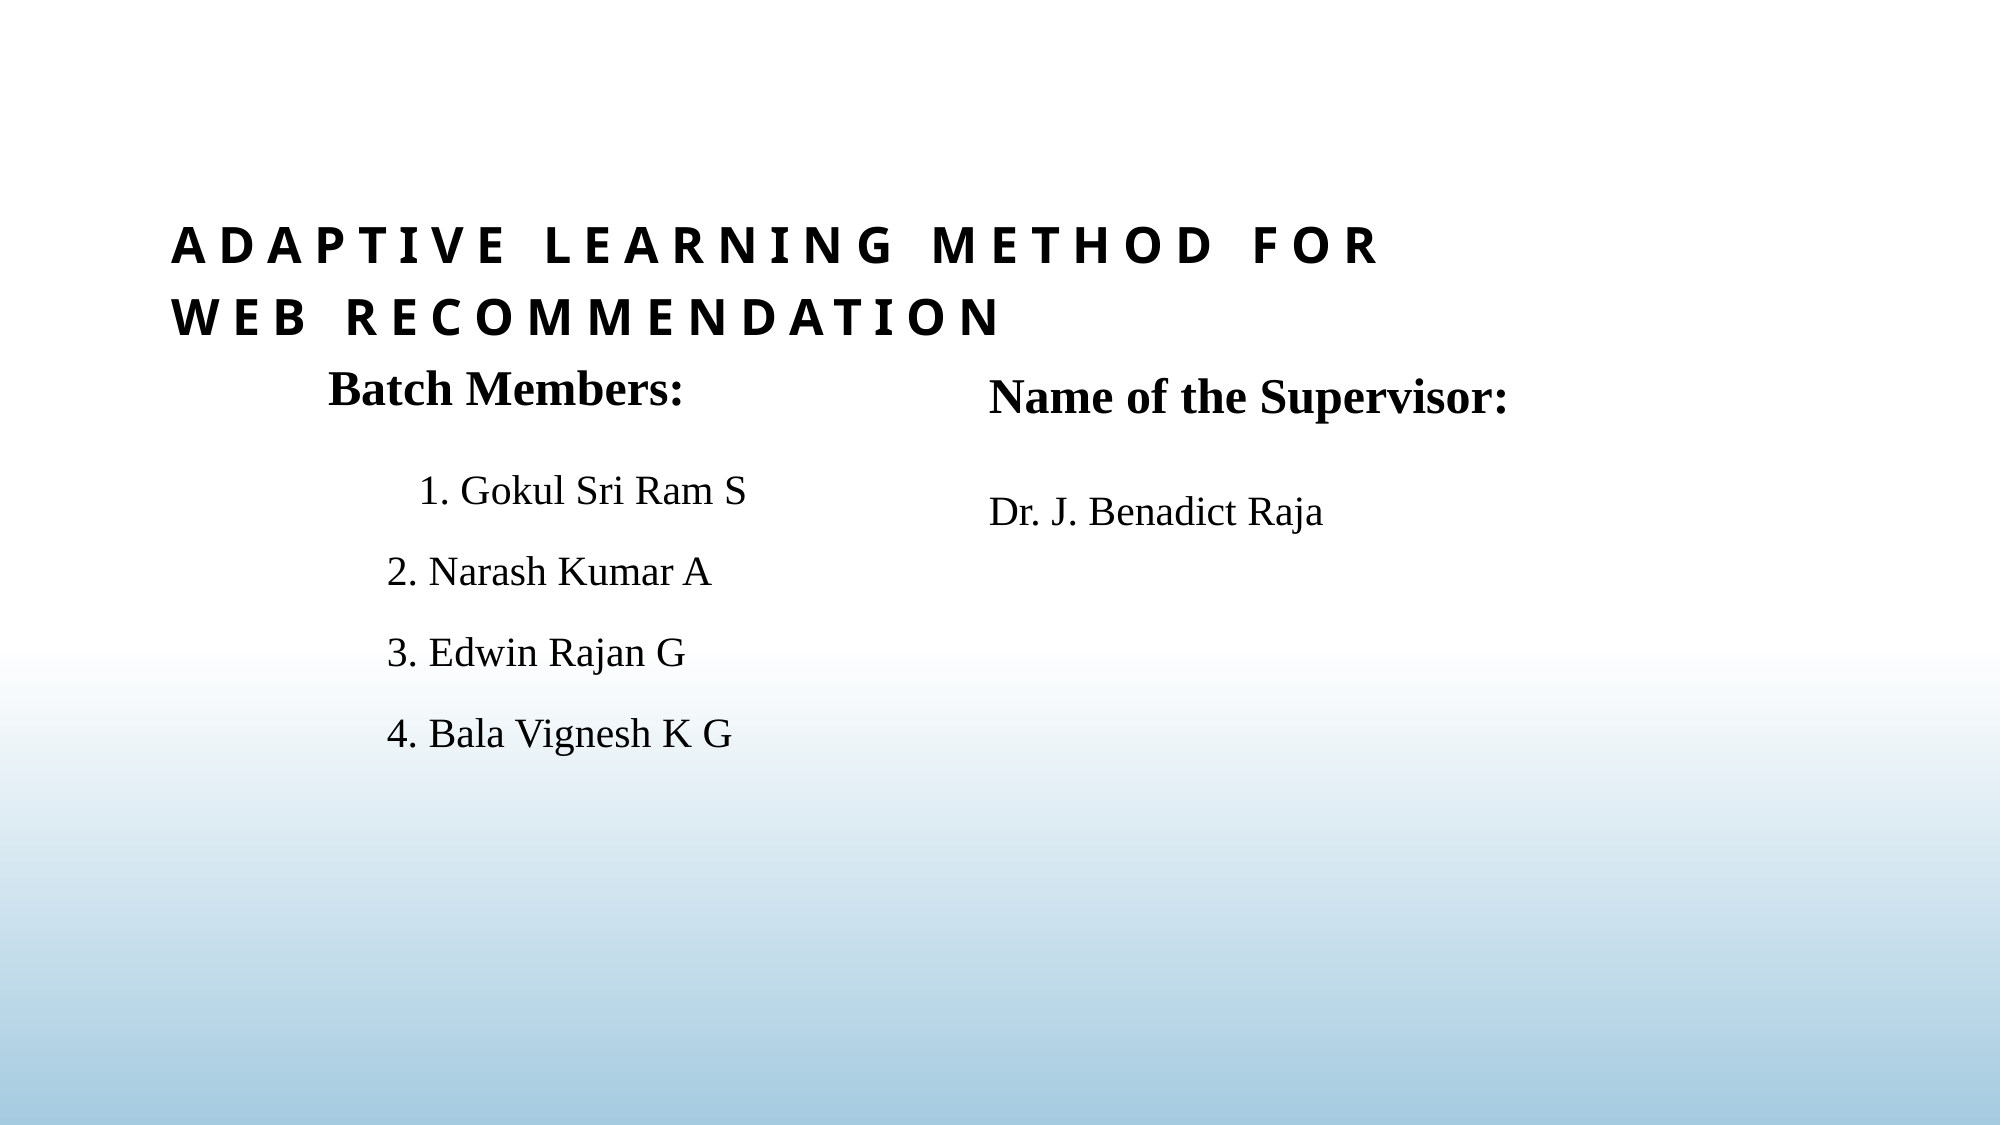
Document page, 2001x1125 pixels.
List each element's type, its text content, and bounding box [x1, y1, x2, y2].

list 1. Gokul Sri Ram S 2. Narash Kumar A 3. Edwin Rajan G 4. Bala Vignesh K G [182, 445, 779, 769]
text_box Batch Members: [313, 348, 763, 424]
title ADAPTIVE LEARNING METHOD FOR WEB RECOMMENDATION [156, 113, 1844, 357]
text_box Name of the Supervisor: Dr. J. Benadict Raja [973, 355, 1647, 541]
